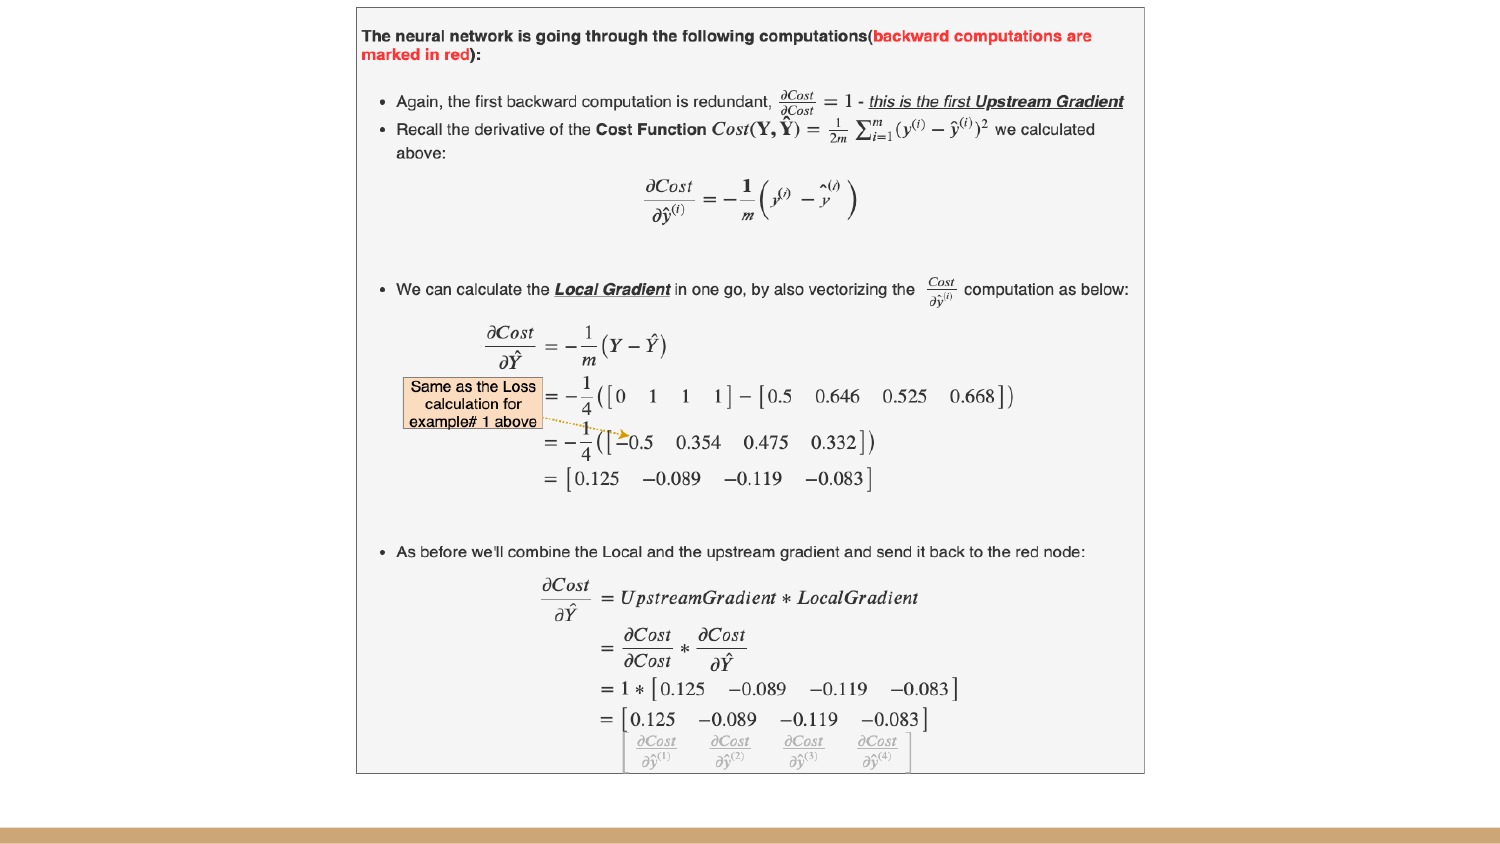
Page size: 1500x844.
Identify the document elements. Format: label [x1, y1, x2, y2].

picture [355, 0, 1145, 818]
